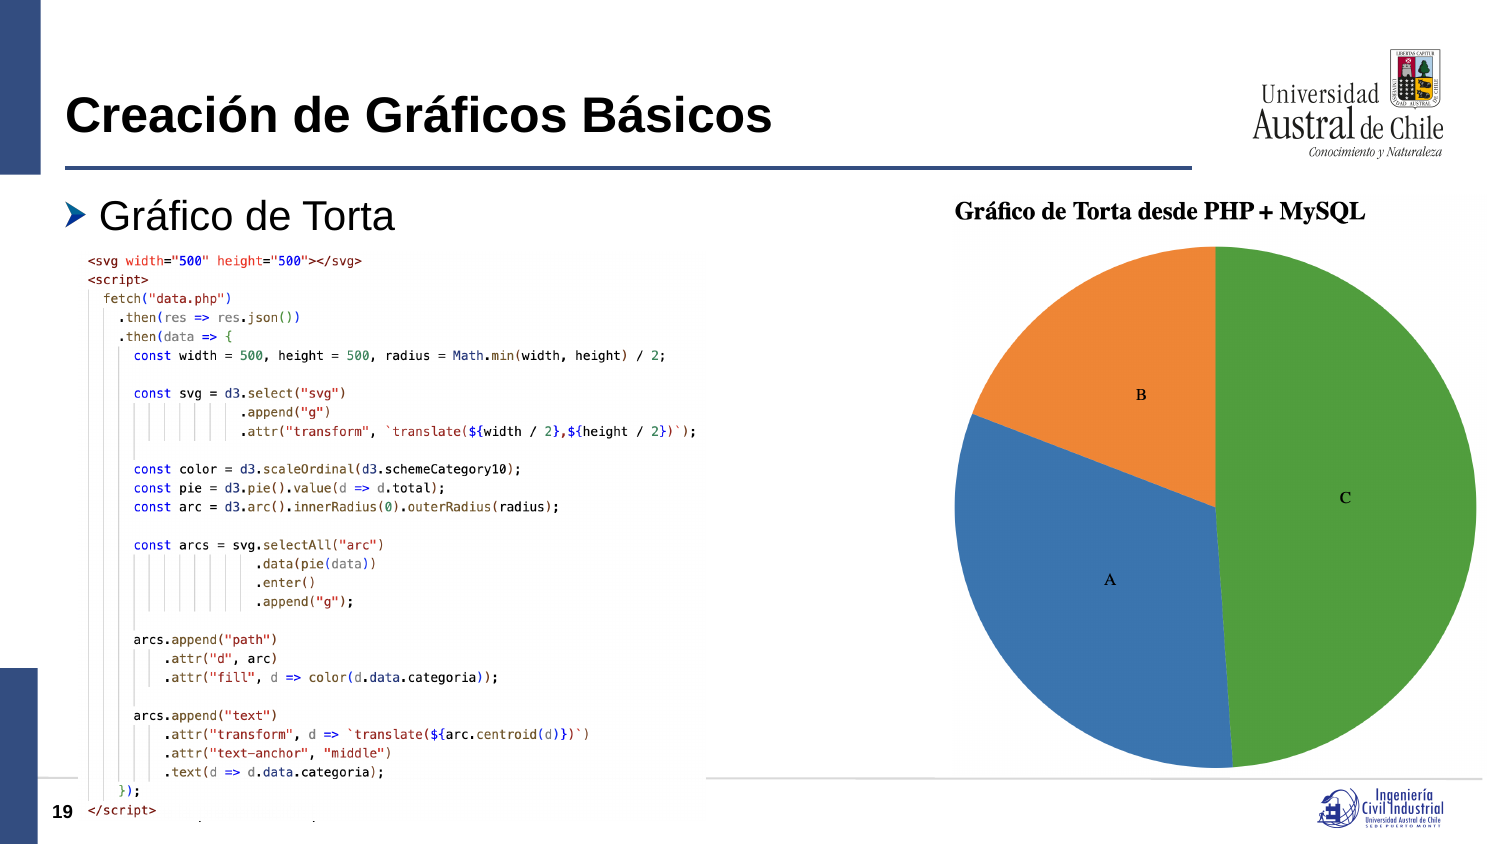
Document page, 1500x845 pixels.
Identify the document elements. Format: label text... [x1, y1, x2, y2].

picture [952, 194, 1487, 777]
slide_number 19 [52, 778, 106, 844]
picture [78, 251, 706, 821]
picture [1314, 785, 1449, 832]
picture [1236, 31, 1460, 180]
title Creación de Gráficos Básicos [64, 48, 1192, 144]
list Gráfico de Torta [65, 194, 952, 747]
picture [65, 201, 92, 228]
